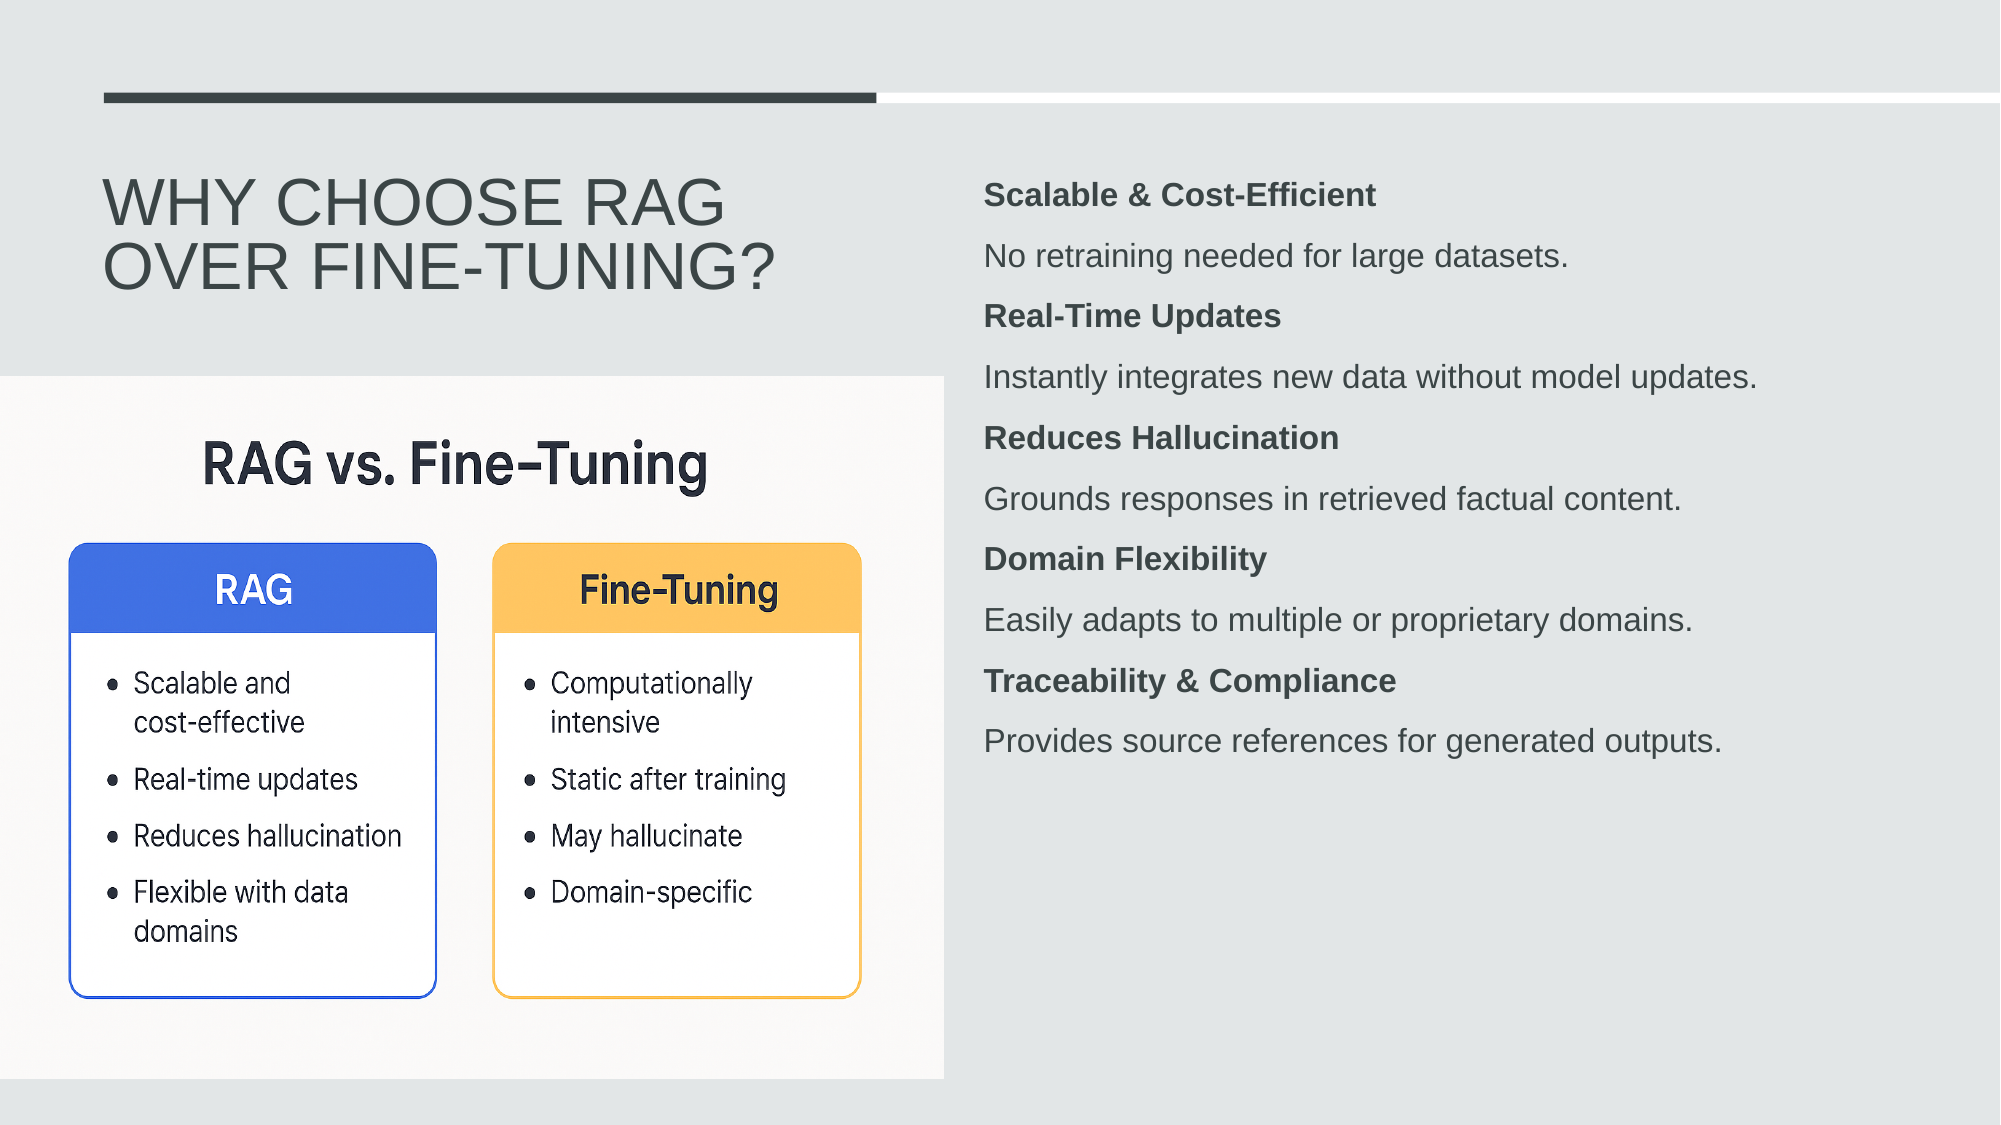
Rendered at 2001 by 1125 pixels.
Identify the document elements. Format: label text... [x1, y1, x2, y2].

picture [0, 376, 944, 1079]
title Why Choose RAG Over Fine-Tuning? [87, 166, 877, 376]
list Scalable & Cost-Efficient No retraining needed for large datasets. Real-Time Updates Instantly integrates new data without model updates. Reduces Hallucination Grounds responses in retrieved factual content. Domain Flexibility Easily adapts to multiple or proprietary domains. Traceability & Compliance Provides source references for generated outputs. [968, 165, 1913, 1021]
